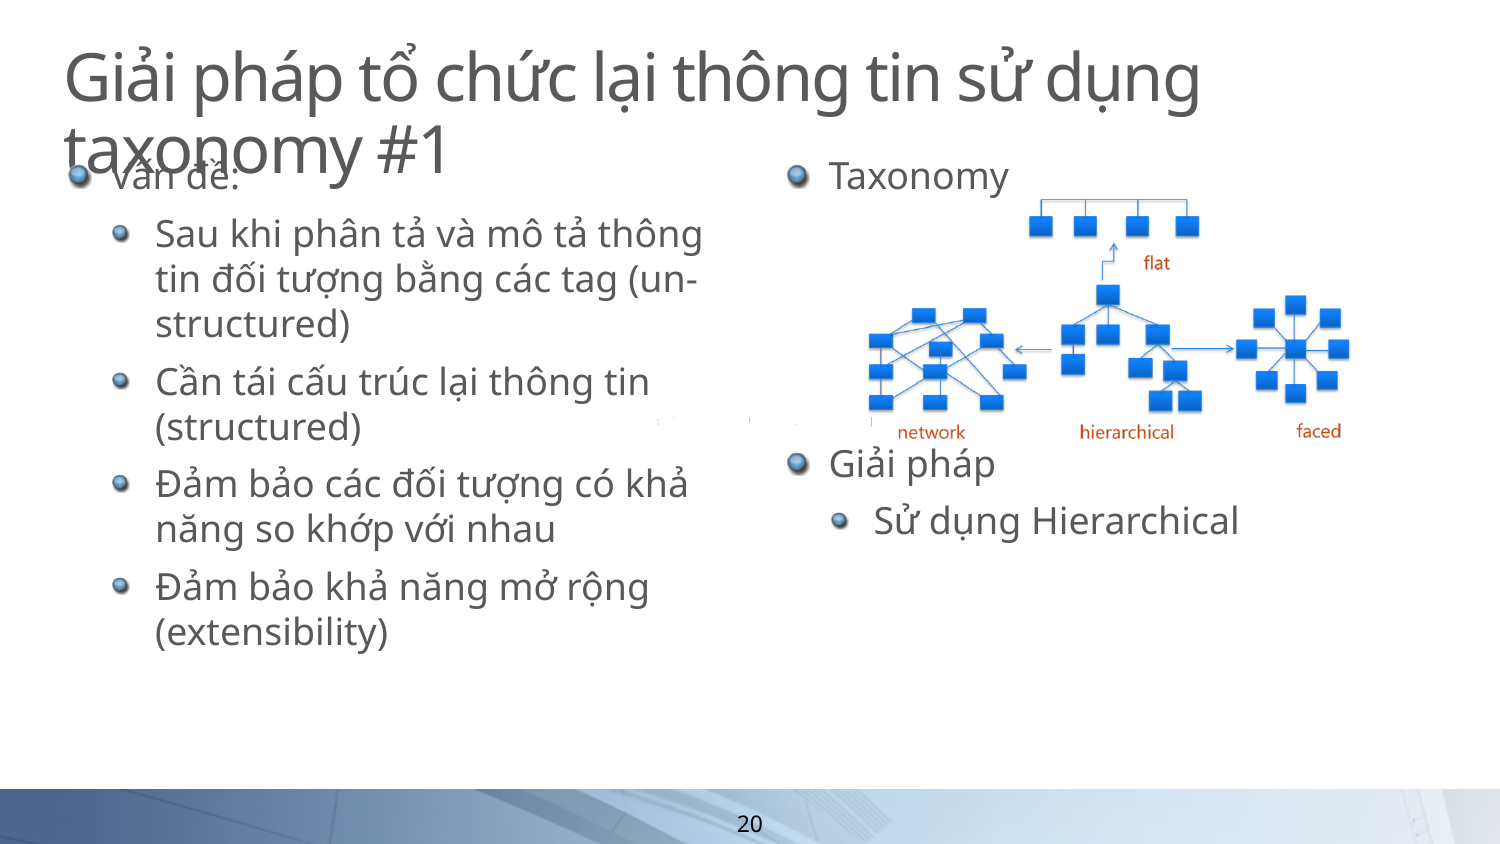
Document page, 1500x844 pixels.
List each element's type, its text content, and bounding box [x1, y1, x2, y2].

text_box Taxonomy Giải pháp Sử dụng Hierarchical [783, 152, 1428, 543]
picture [709, 417, 783, 427]
list Vấn đề: Sau khi phân tả và mô tả thông tin đối tượng bằng các tag (un-structured) Cần tái cấu trúc lại thông tin (structured) Đảm bảo các đối tượng có khả năng so khớp với nhau Đảm bảo khả năng mở rộng (extensibility) [64, 152, 709, 658]
picture [865, 197, 1353, 456]
picture [109, 575, 130, 595]
title Giải pháp tổ chức lại thông tin sử dụng taxonomy #1 [63, 44, 1436, 113]
picture [109, 472, 130, 493]
picture [0, 789, 1500, 844]
picture [783, 161, 810, 189]
picture [828, 510, 849, 530]
picture [109, 222, 130, 243]
picture [109, 370, 130, 390]
picture [64, 161, 92, 189]
picture [783, 449, 810, 476]
